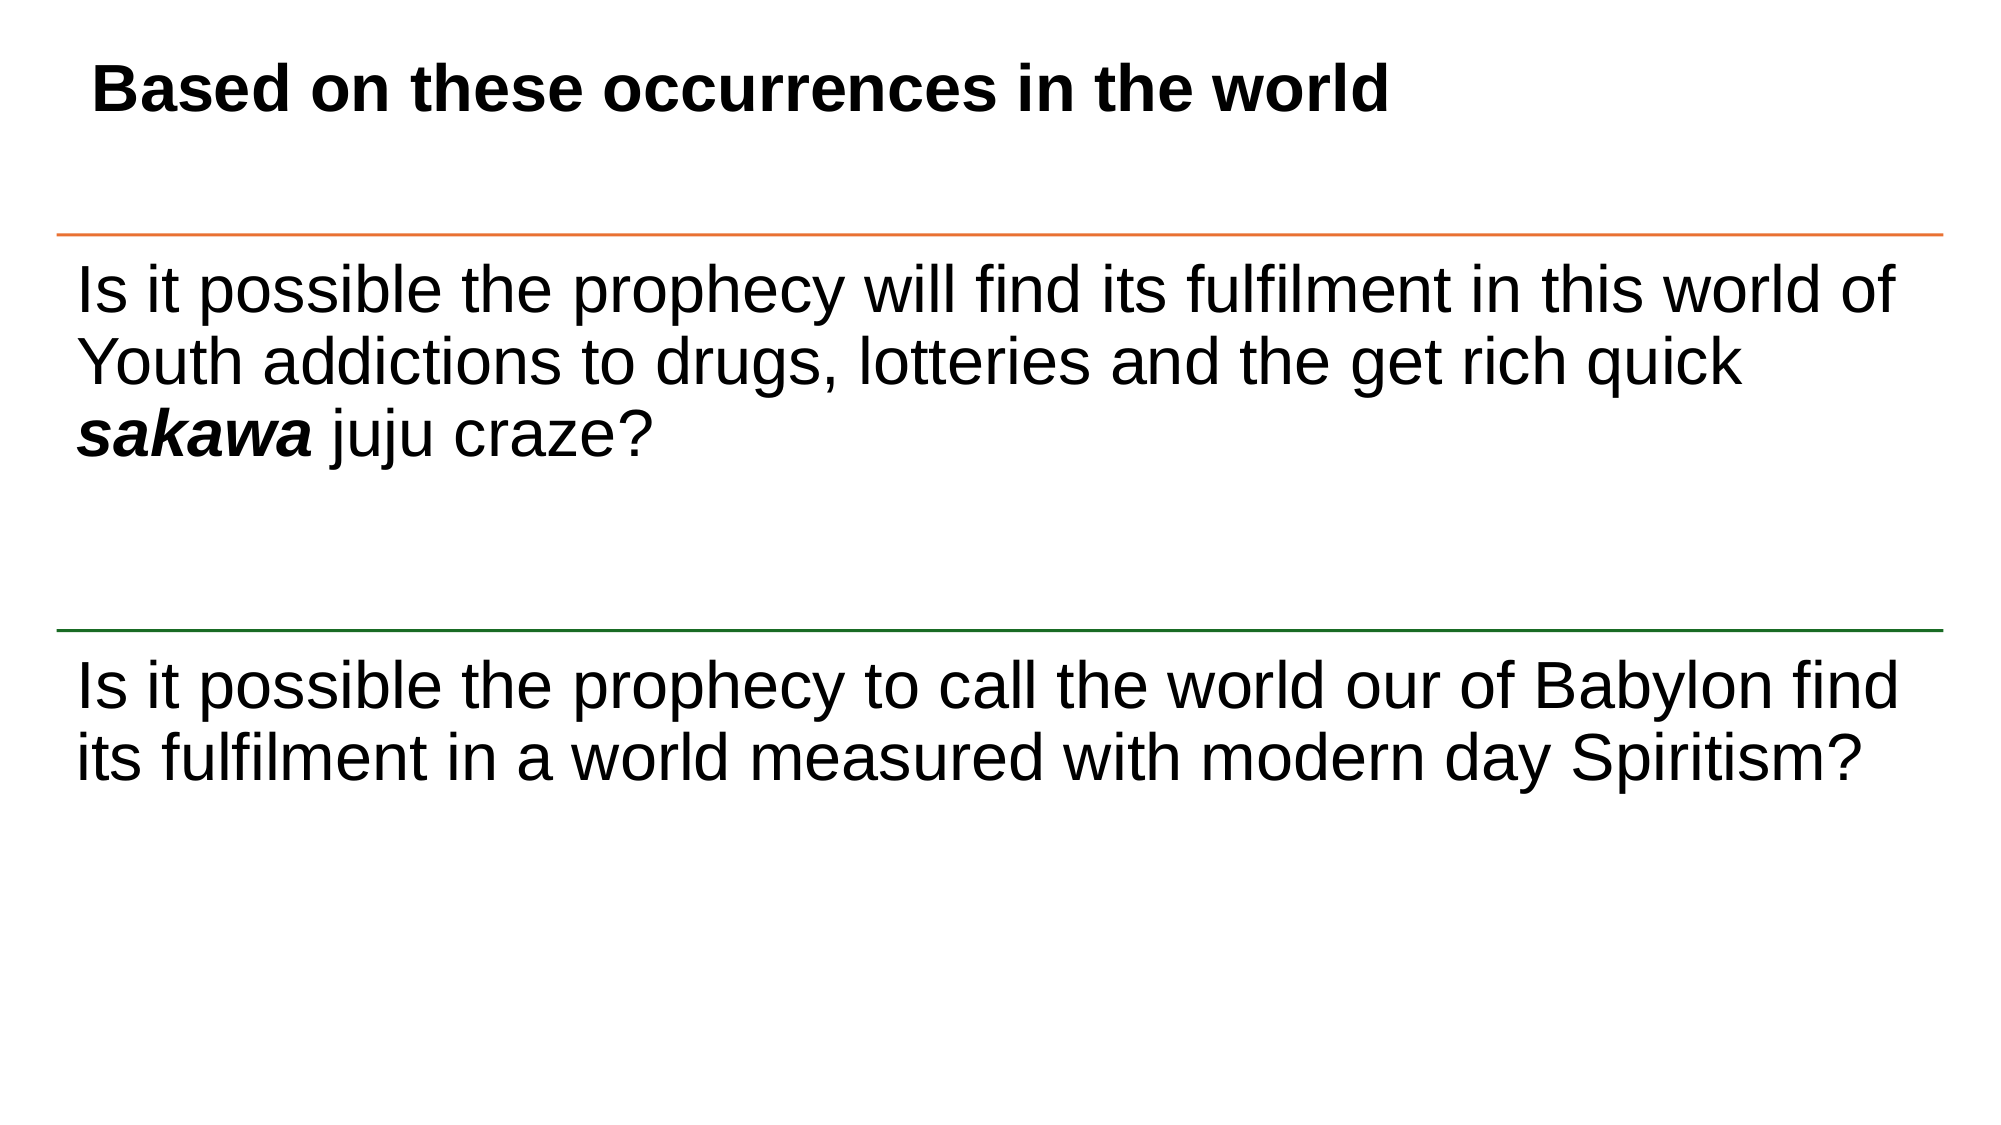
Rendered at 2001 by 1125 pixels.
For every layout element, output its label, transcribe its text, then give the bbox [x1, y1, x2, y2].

title Based on these occurrences in the world [76, 45, 1802, 134]
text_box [56, 234, 1944, 1027]
